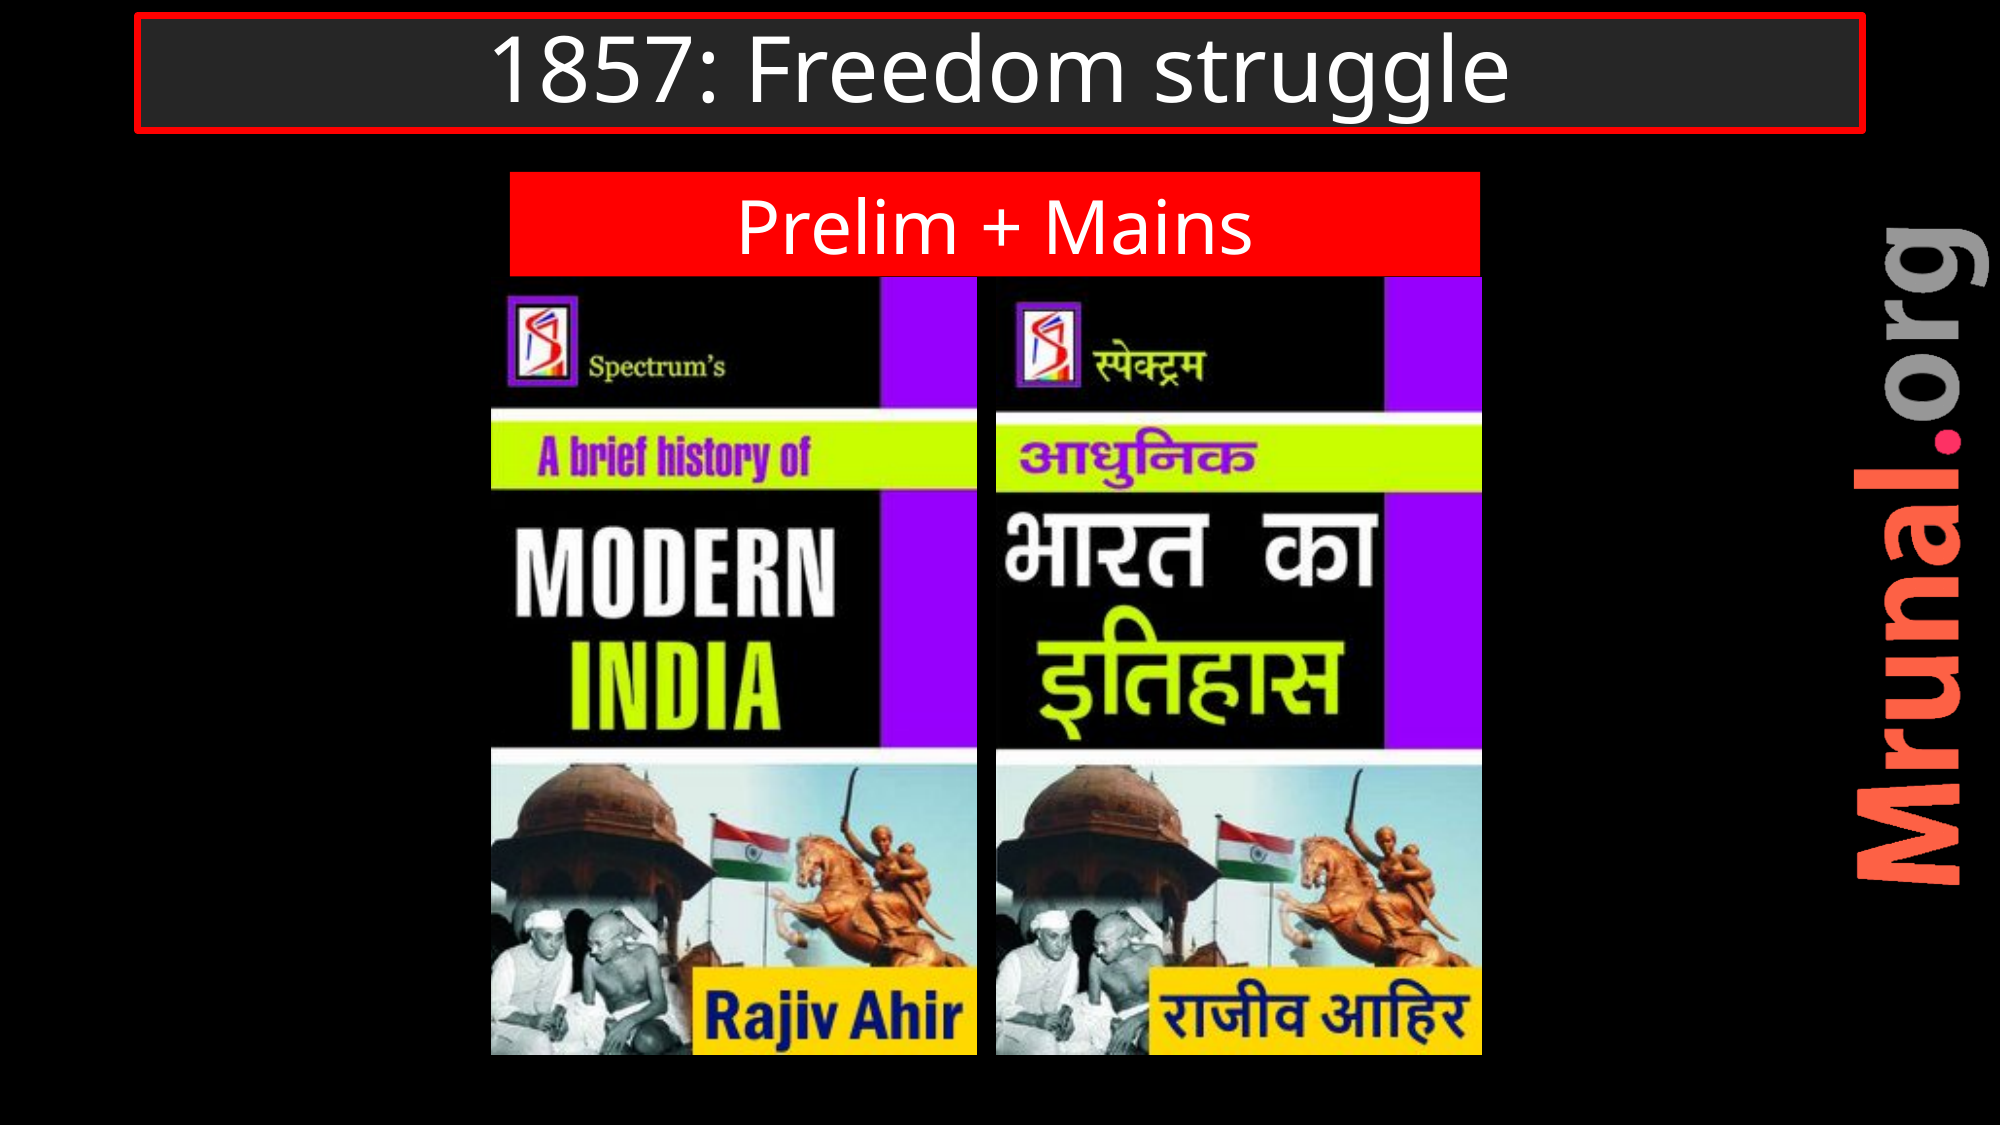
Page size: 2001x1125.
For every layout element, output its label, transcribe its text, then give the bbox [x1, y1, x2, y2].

title 1857: Freedom struggle [134, 12, 1866, 134]
picture [996, 277, 1483, 1055]
picture [491, 277, 978, 1055]
text_box Prelim + Mains [509, 171, 1481, 277]
picture [1832, 223, 2000, 894]
